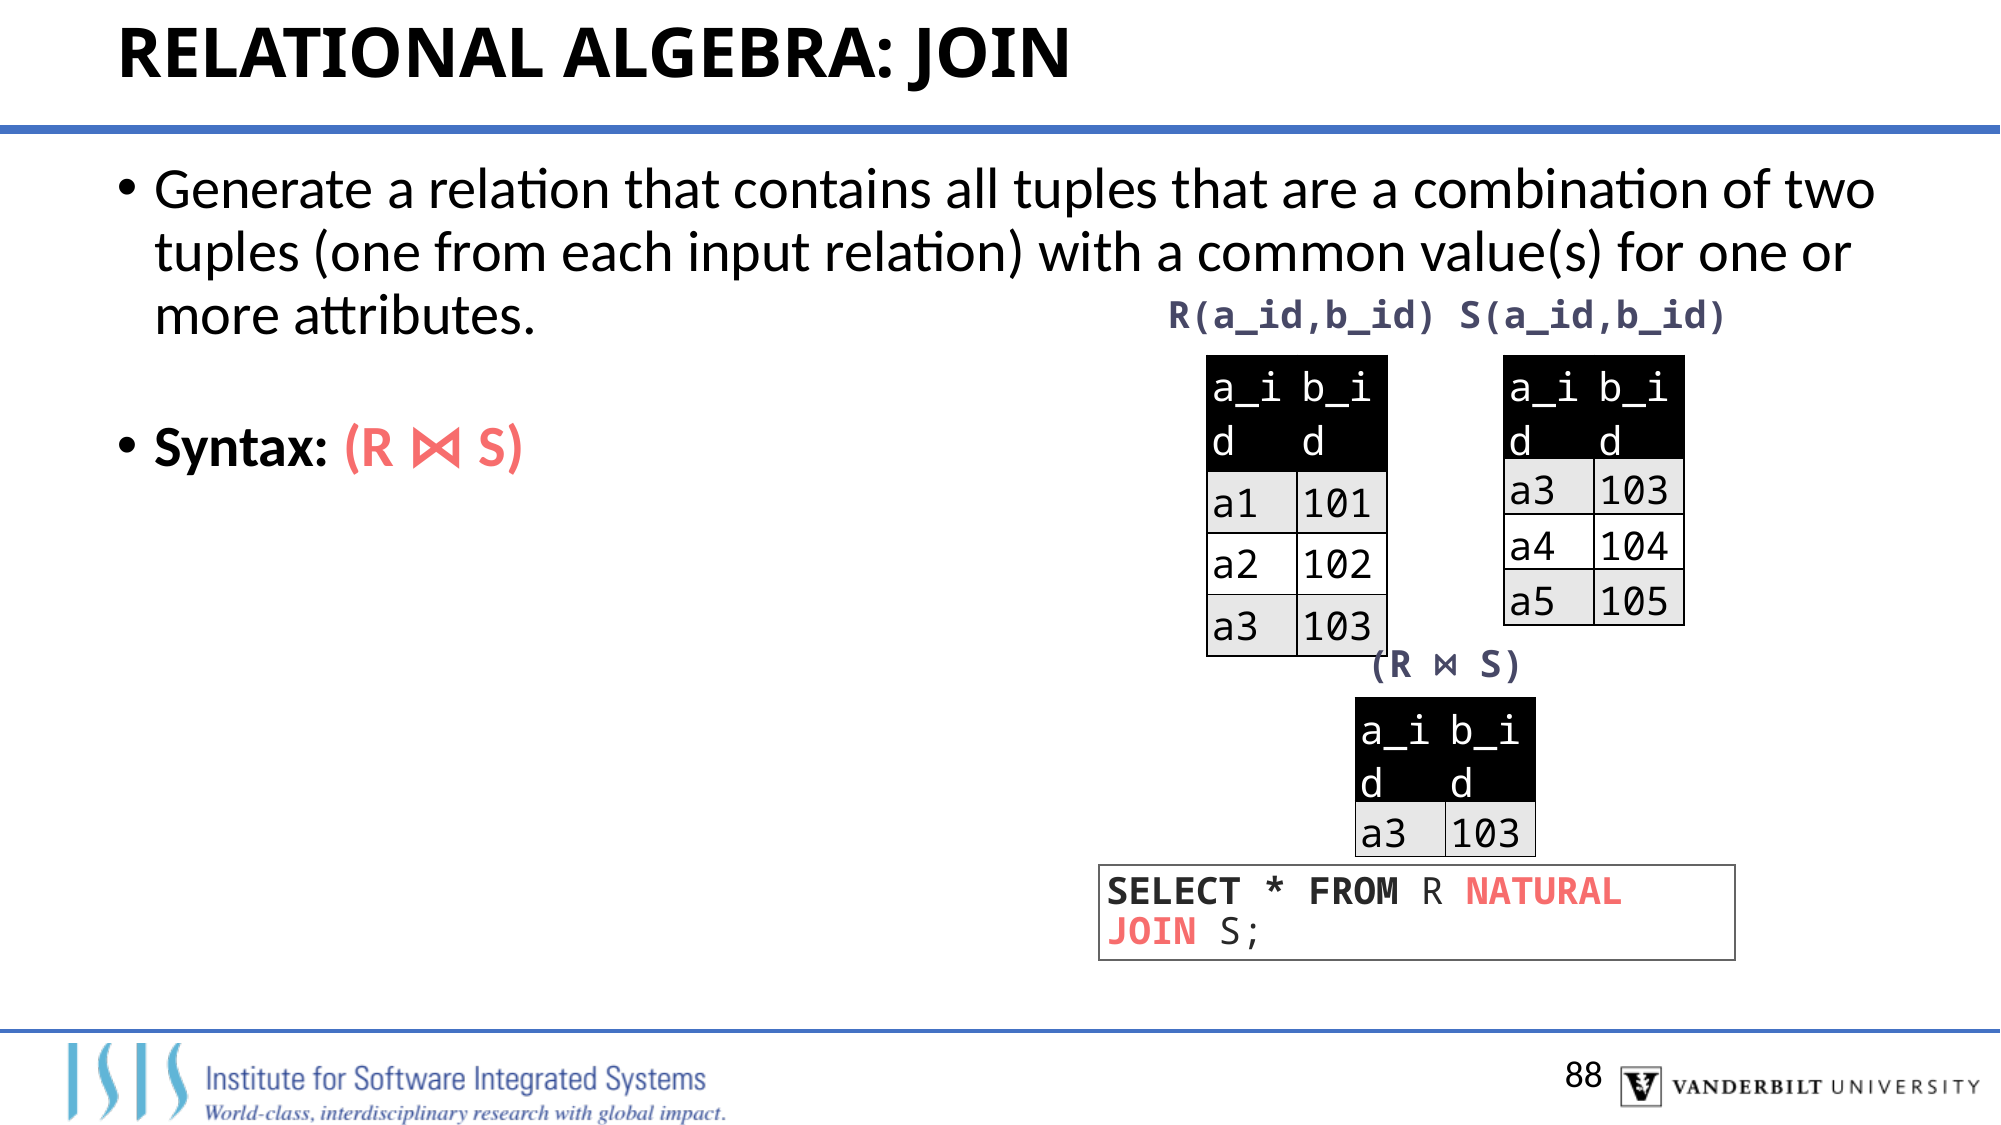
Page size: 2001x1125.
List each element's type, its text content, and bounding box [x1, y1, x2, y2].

table_cell a2 [1208, 534, 1296, 594]
table_cell 103 [1298, 595, 1386, 655]
table_cell 105 [1595, 570, 1683, 624]
table_cell a5 [1505, 570, 1593, 624]
table_cell a3 [1208, 595, 1296, 655]
table_cell 101 [1298, 472, 1386, 532]
table_header a_id [1356, 699, 1445, 800]
table_cell 104 [1595, 515, 1683, 568]
text_box (R ⋈ S) [1366, 639, 1525, 685]
table_header b_id [1446, 699, 1535, 800]
table_header a_id [1505, 356, 1593, 458]
text_box R(a_id,b_id) [1167, 291, 1438, 337]
list Generate a relation that contains all tuples that are a combination of two tuples (one from each input relation) with a common value(s) for one or more attributes. Syntax: (R ⋈ S) [101, 151, 1904, 1015]
table_cell 103 [1446, 802, 1535, 856]
slide_number 88 [1550, 1042, 2000, 1103]
table_cell a4 [1505, 515, 1593, 568]
table_cell 103 [1595, 459, 1683, 513]
text_box SELECT * FROM R NATURAL JOIN S; [1098, 864, 1736, 961]
table_cell a1 [1208, 472, 1296, 532]
title RELATIONAL ALGEBRA: JOIN [101, 10, 1904, 101]
table_cell a3 [1505, 459, 1593, 513]
table_cell a3 [1356, 802, 1445, 856]
table_cell 102 [1298, 534, 1386, 594]
table_header a_id [1208, 356, 1296, 470]
table_header b_id [1595, 356, 1683, 458]
table_header b_id [1298, 356, 1386, 470]
text_box S(a_id,b_id) [1458, 291, 1729, 337]
